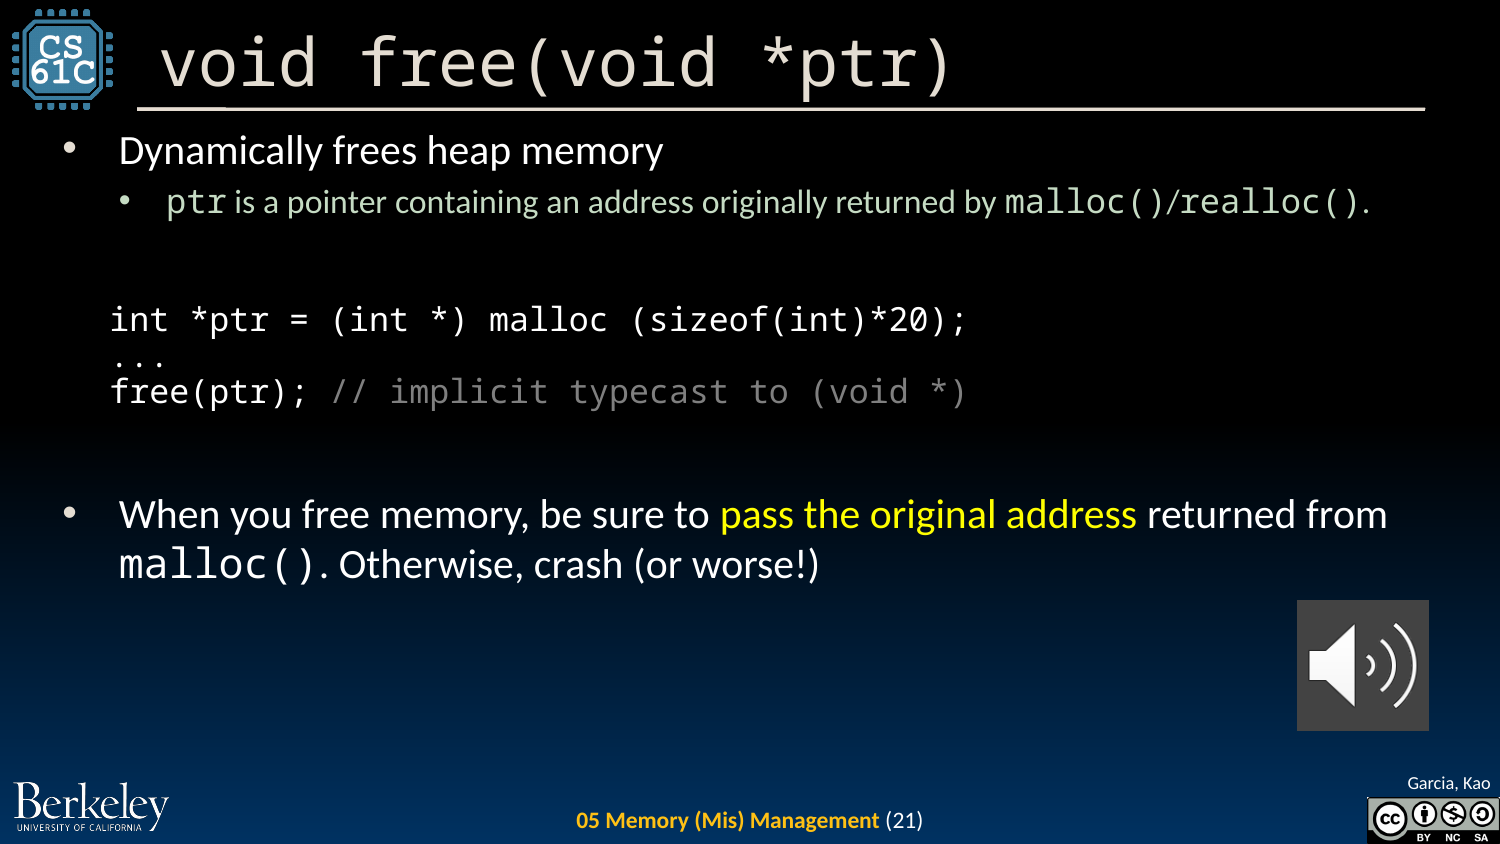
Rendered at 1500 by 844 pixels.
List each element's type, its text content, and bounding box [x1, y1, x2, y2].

picture [12, 9, 113, 110]
picture [13, 782, 169, 831]
title void free(void *ptr) [137, 9, 1430, 104]
picture [1367, 797, 1500, 844]
picture [1296, 598, 1430, 733]
list Dynamically frees heap memory ptr is a pointer containing an address originally returned by malloc()/realloc(). int *ptr = (int *) malloc (sizeof(int)*20); ... free(ptr); // implicit typecast to (void *) When you free memory, be sure to pass the original address returned from malloc(). Otherwise, crash (or worse!) [31, 111, 1430, 772]
